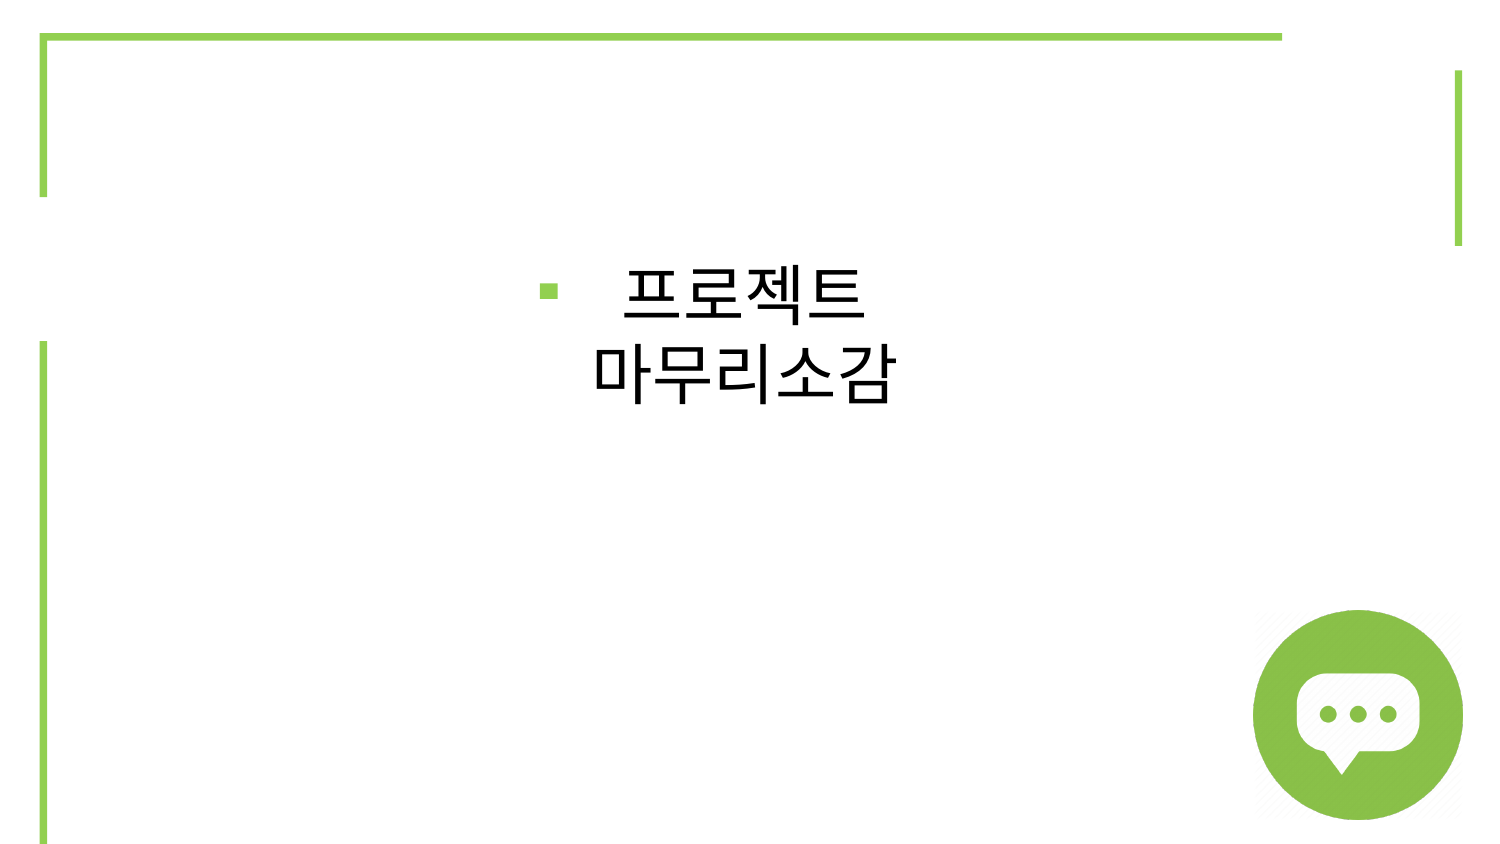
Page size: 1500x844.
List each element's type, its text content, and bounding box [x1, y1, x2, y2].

text_box [539, 282, 557, 300]
text_box 프로젝트 마무리소감 [557, 245, 932, 461]
text_box [39, 32, 48, 198]
text_box [1454, 69, 1463, 247]
text_box [42, 32, 1283, 42]
text_box [39, 340, 48, 844]
picture [1253, 610, 1463, 820]
